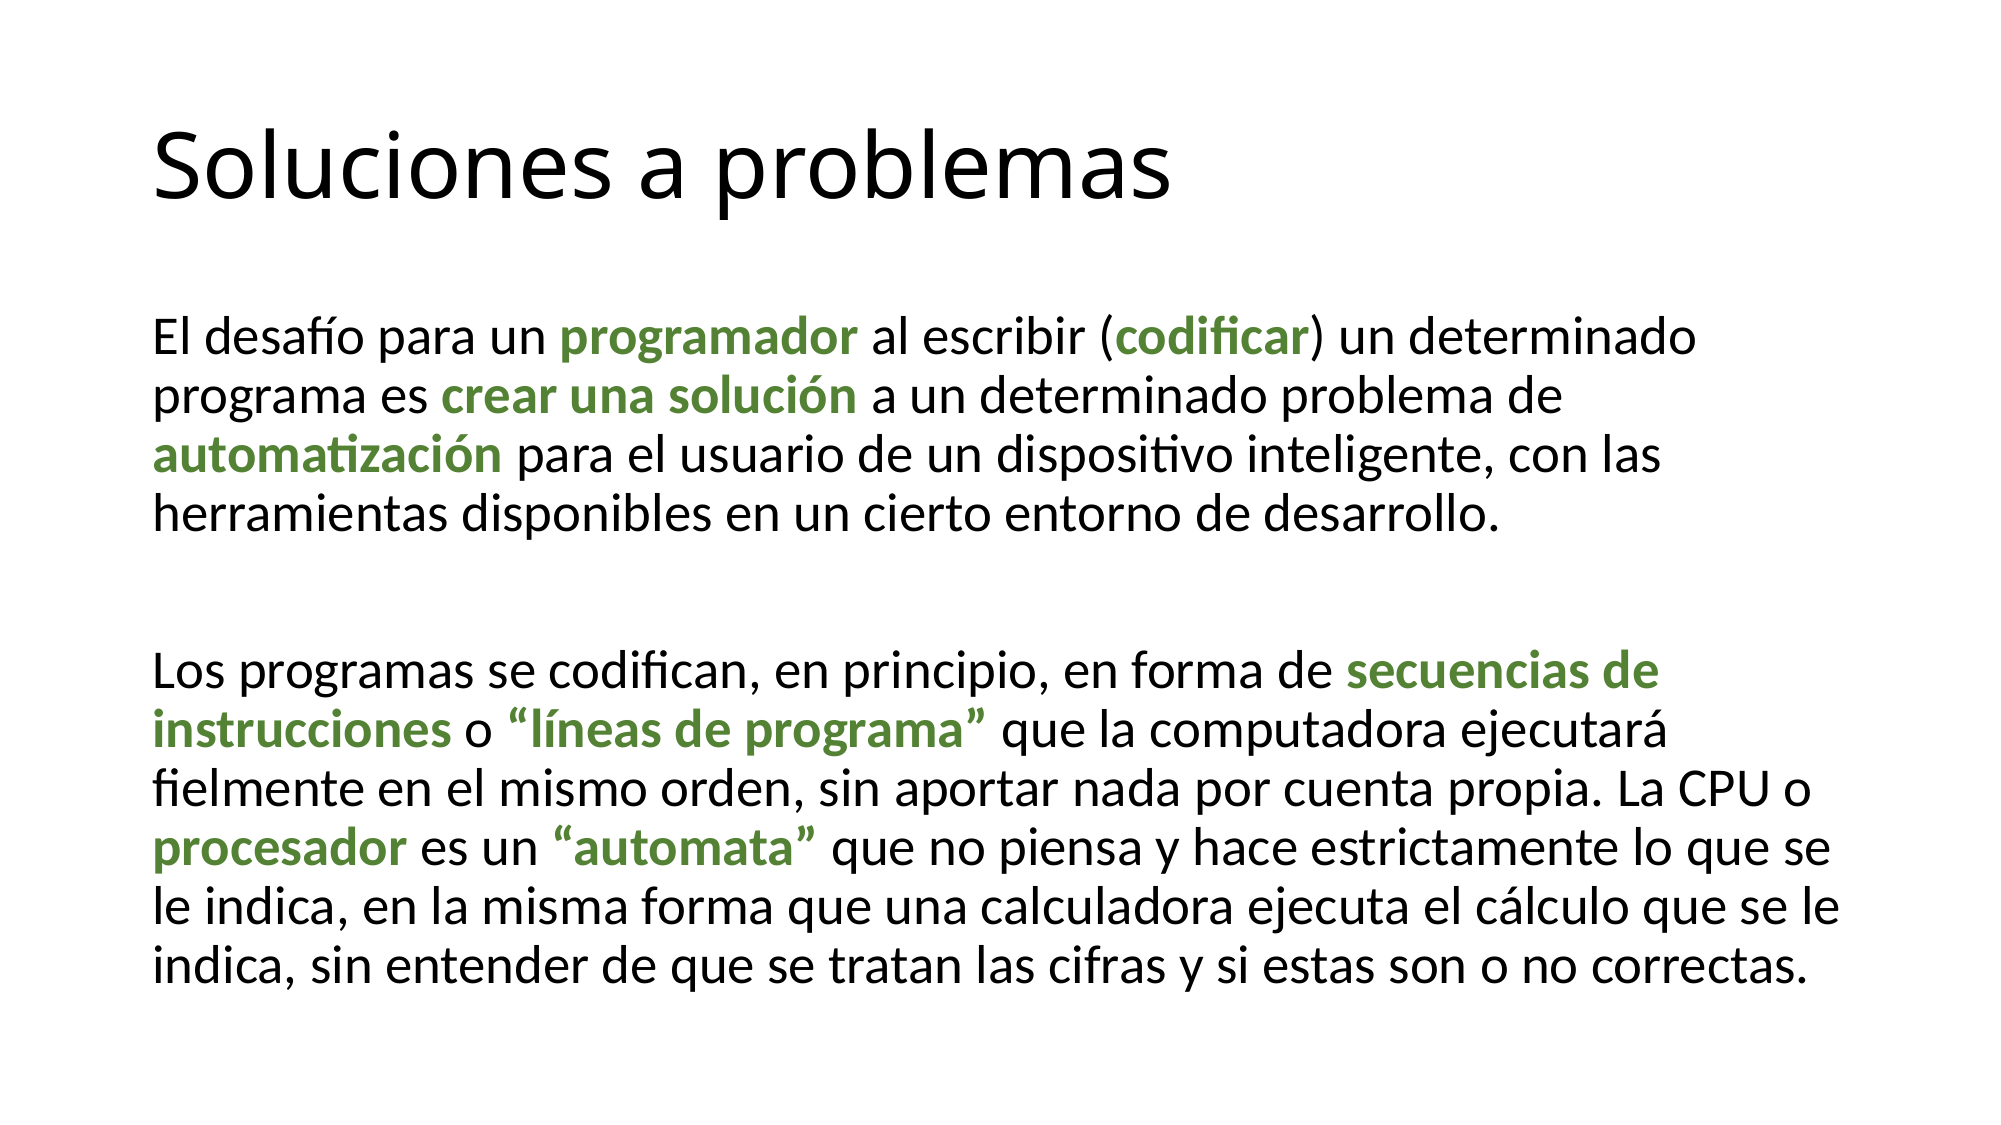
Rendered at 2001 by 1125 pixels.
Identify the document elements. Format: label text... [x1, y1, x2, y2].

title Soluciones a problemas [137, 59, 1863, 278]
list El desafío para un programador al escribir (codificar) un determinado programa es crear una solución a un determinado problema de automatización para el usuario de un dispositivo inteligente, con las herramientas disponibles en un cierto entorno de desarrollo. Los programas se codifican, en principio, en forma de secuencias de instrucciones o “líneas de programa” que la computadora ejecutará fielmente en el mismo orden, sin aportar nada por cuenta propia. La CPU o procesador es un “automata” que no piensa y hace estrictamente lo que se le indica, en la misma forma que una calculadora ejecuta el cálculo que se le indica, sin entender de que se tratan las cifras y si estas son o no correctas. [137, 299, 1863, 1014]
